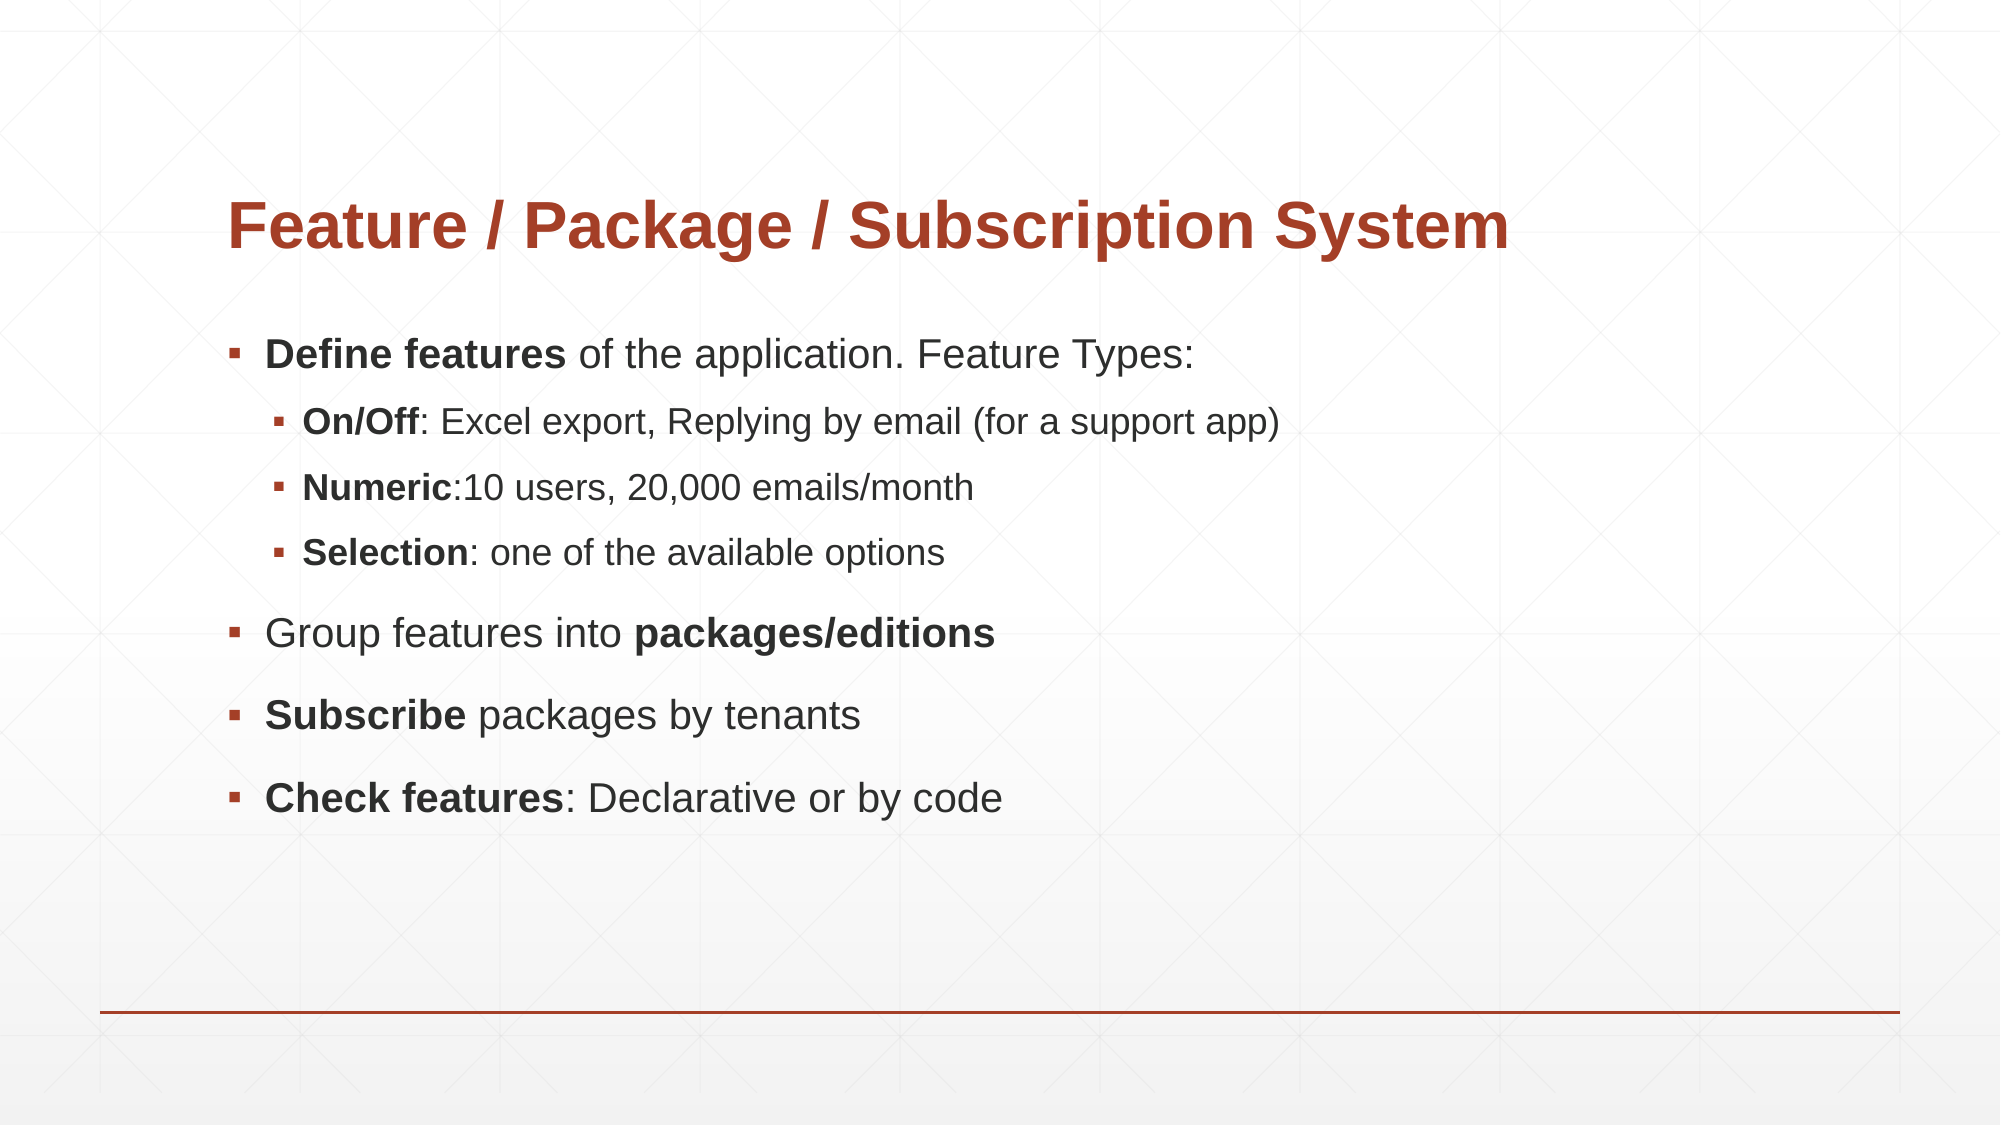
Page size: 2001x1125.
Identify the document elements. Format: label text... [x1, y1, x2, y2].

title Feature / Package / Subscription System [212, 82, 1788, 271]
list Define features of the application. Feature Types: On/Off: Excel export, Replying by email (for a support app) Numeric:10 users, 20,000 emails/month Selection: one of the available options Group features into packages/editions Subscribe packages by tenants Check features: Declarative or by code [212, 324, 1788, 950]
